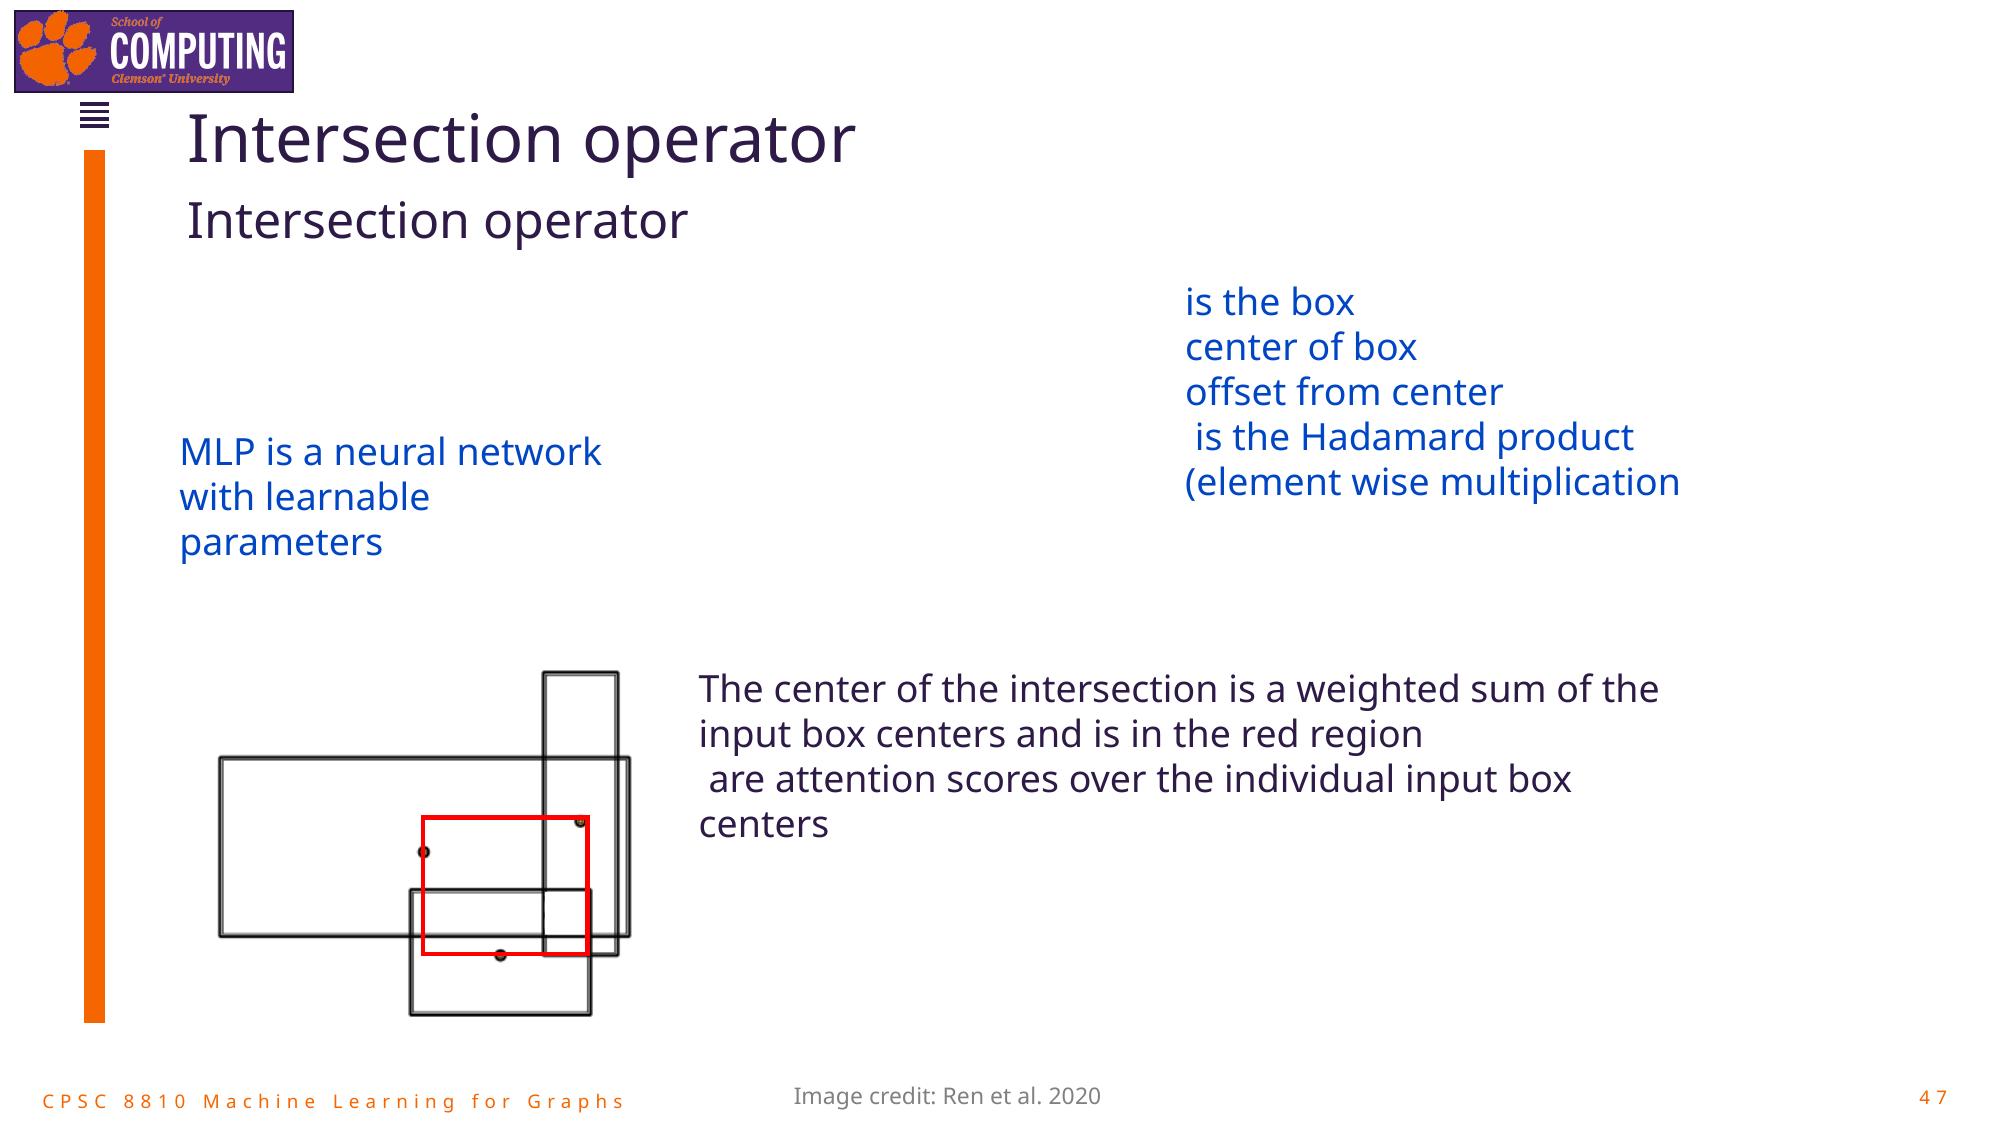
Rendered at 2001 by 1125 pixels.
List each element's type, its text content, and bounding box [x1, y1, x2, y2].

text_box MLP is a neural network with learnable parameters [164, 420, 618, 571]
title Intersection operator [187, 104, 1913, 178]
picture [18, 10, 285, 86]
text_box Image credit: Ren et al. 2020 [779, 1074, 1117, 1117]
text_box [187, 653, 653, 1024]
